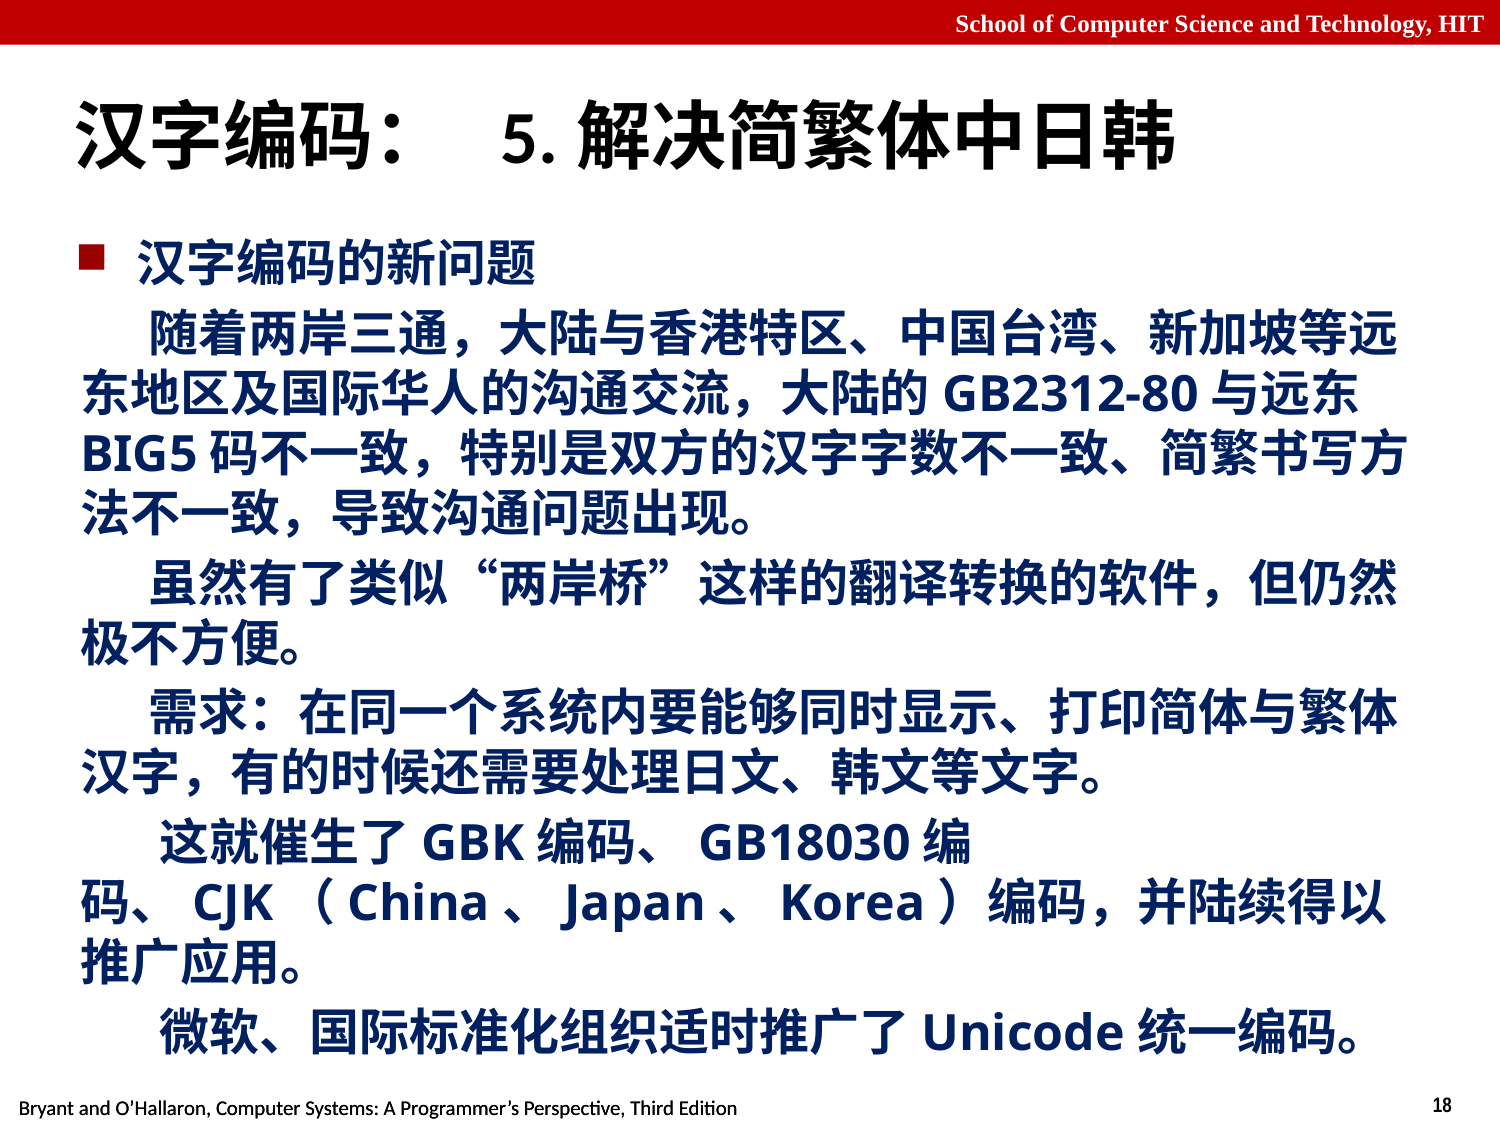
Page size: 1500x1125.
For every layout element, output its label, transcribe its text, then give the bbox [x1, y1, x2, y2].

list 汉字编码的新问题 随着两岸三通，大陆与香港特区、中国台湾、新加坡等远东地区及国际华人的沟通交流，大陆的GB2312-80与远东BIG5码不一致，特别是双方的汉字字数不一致、简繁书写方法不一致，导致沟通问题出现。 虽然有了类似“两岸桥”这样的翻译转换的软件，但仍然极不方便。 需求：在同一个系统内要能够同时显示、打印简体与繁体汉字，有的时候还需要处理日文、韩文等文字。 这就催生了GBK编码、GB18030编码、CJK（China、Japan、Korea）编码，并陆续得以推广应用。 微软、国际标准化组织适时推广了Unicode统一编码。 [64, 223, 1438, 1040]
title 汉字编码： 5.解决简繁体中日韩 [58, 71, 1500, 197]
